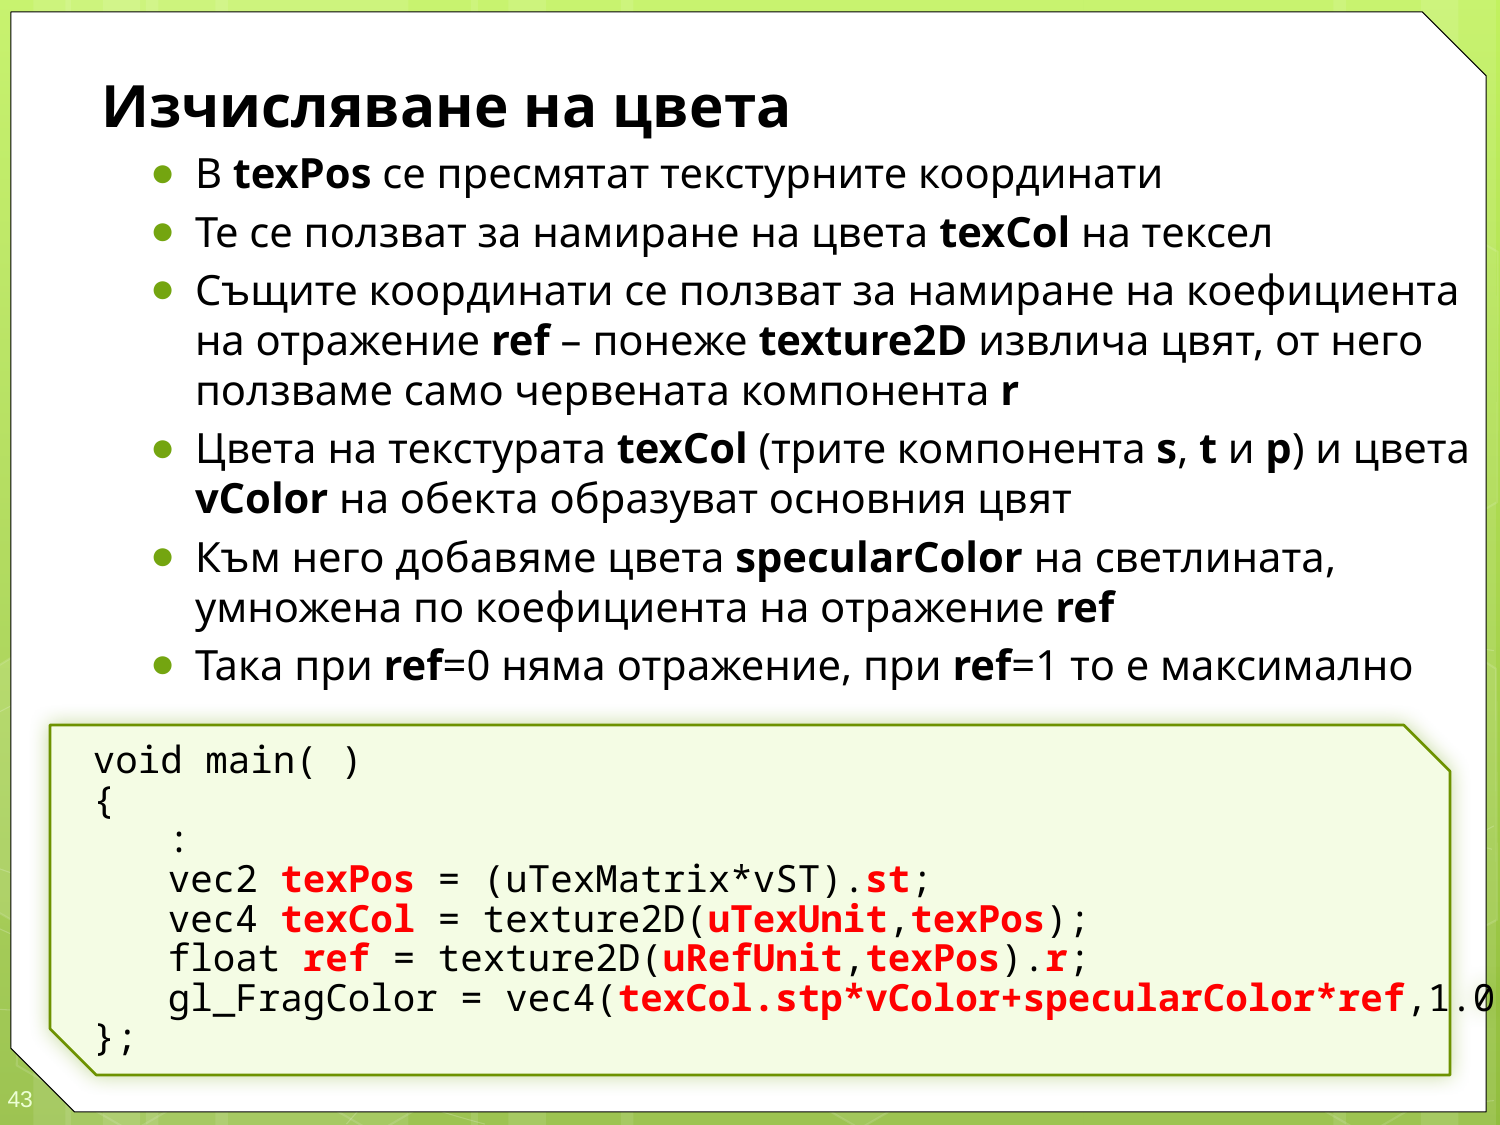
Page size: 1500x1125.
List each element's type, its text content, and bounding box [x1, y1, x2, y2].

list Изчисляване на цвета В texPos се пресмятат текстурните координати Те се ползват за намиране на цвета texCol на тексел Същите координати се ползват за намиране на коефициента на отражение ref – понеже texture2D извлича цвят, от него ползваме само червената компонента r Цвета на текстурата texCol (трите компонента s, t и p) и цвета vColor на обекта образуват основния цвят Към него добавяме цвета specularColor на светлината, умножена по коефициента на отражение ref Така при ref=0 няма отражение, при ref=1 то е максимално [75, 61, 1488, 1113]
text_box void main( ) { : vec2 texPos = (uTexMatrix*vST).st; vec4 texCol = texture2D(uTexUnit,texPos); float ref = texture2D(uRefUnit,texPos).r; gl_FragColor = vec4(texCol.stp*vColor+specularColor*ref,1.0); }; [48, 723, 1452, 1077]
